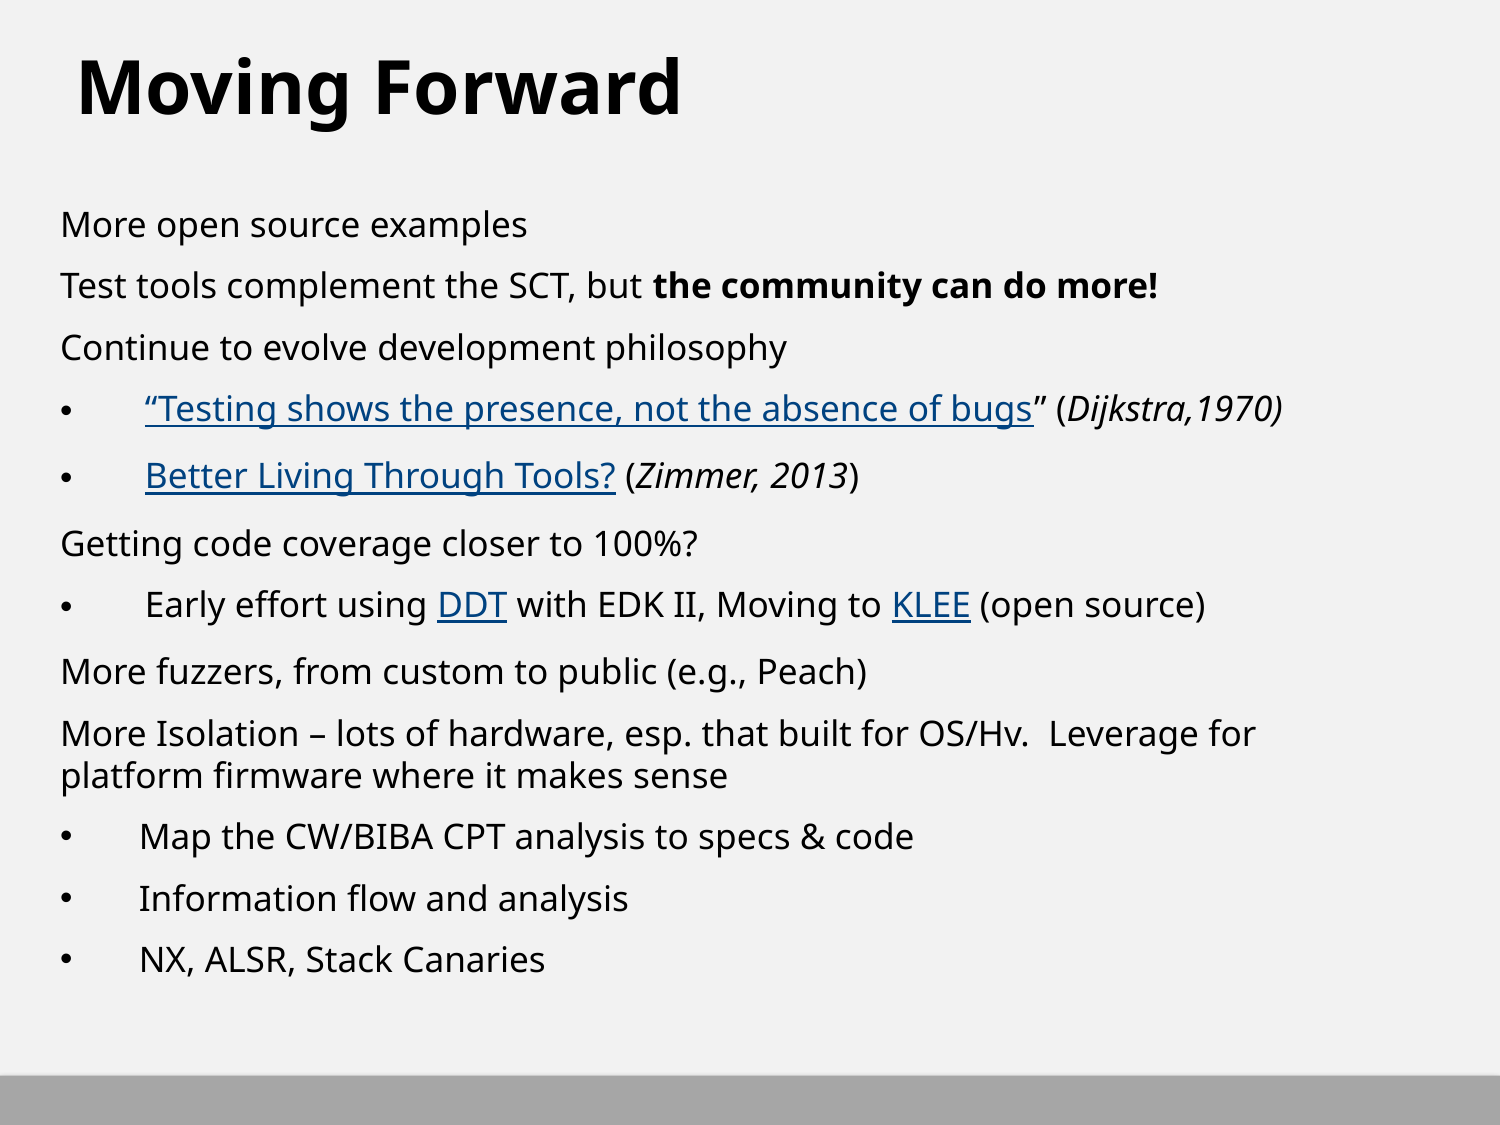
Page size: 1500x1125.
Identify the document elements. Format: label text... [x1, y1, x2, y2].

title Moving Forward [75, 40, 1425, 203]
list More open source examples Test tools complement the SCT, but the community can do more! Continue to evolve development philosophy “Testing shows the presence, not the absence of bugs” (Dijkstra,1970) Better Living Through Tools? (Zimmer, 2013) Getting code coverage closer to 100%? Early effort using DDT with EDK II, Moving to KLEE (open source) More fuzzers, from custom to public (e.g., Peach) More Isolation – lots of hardware, esp. that built for OS/Hv. Leverage for platform firmware where it makes sense Map the CW/BIBA CPT analysis to specs & code Information flow and analysis NX, ALSR, Stack Canaries [60, 202, 1407, 985]
